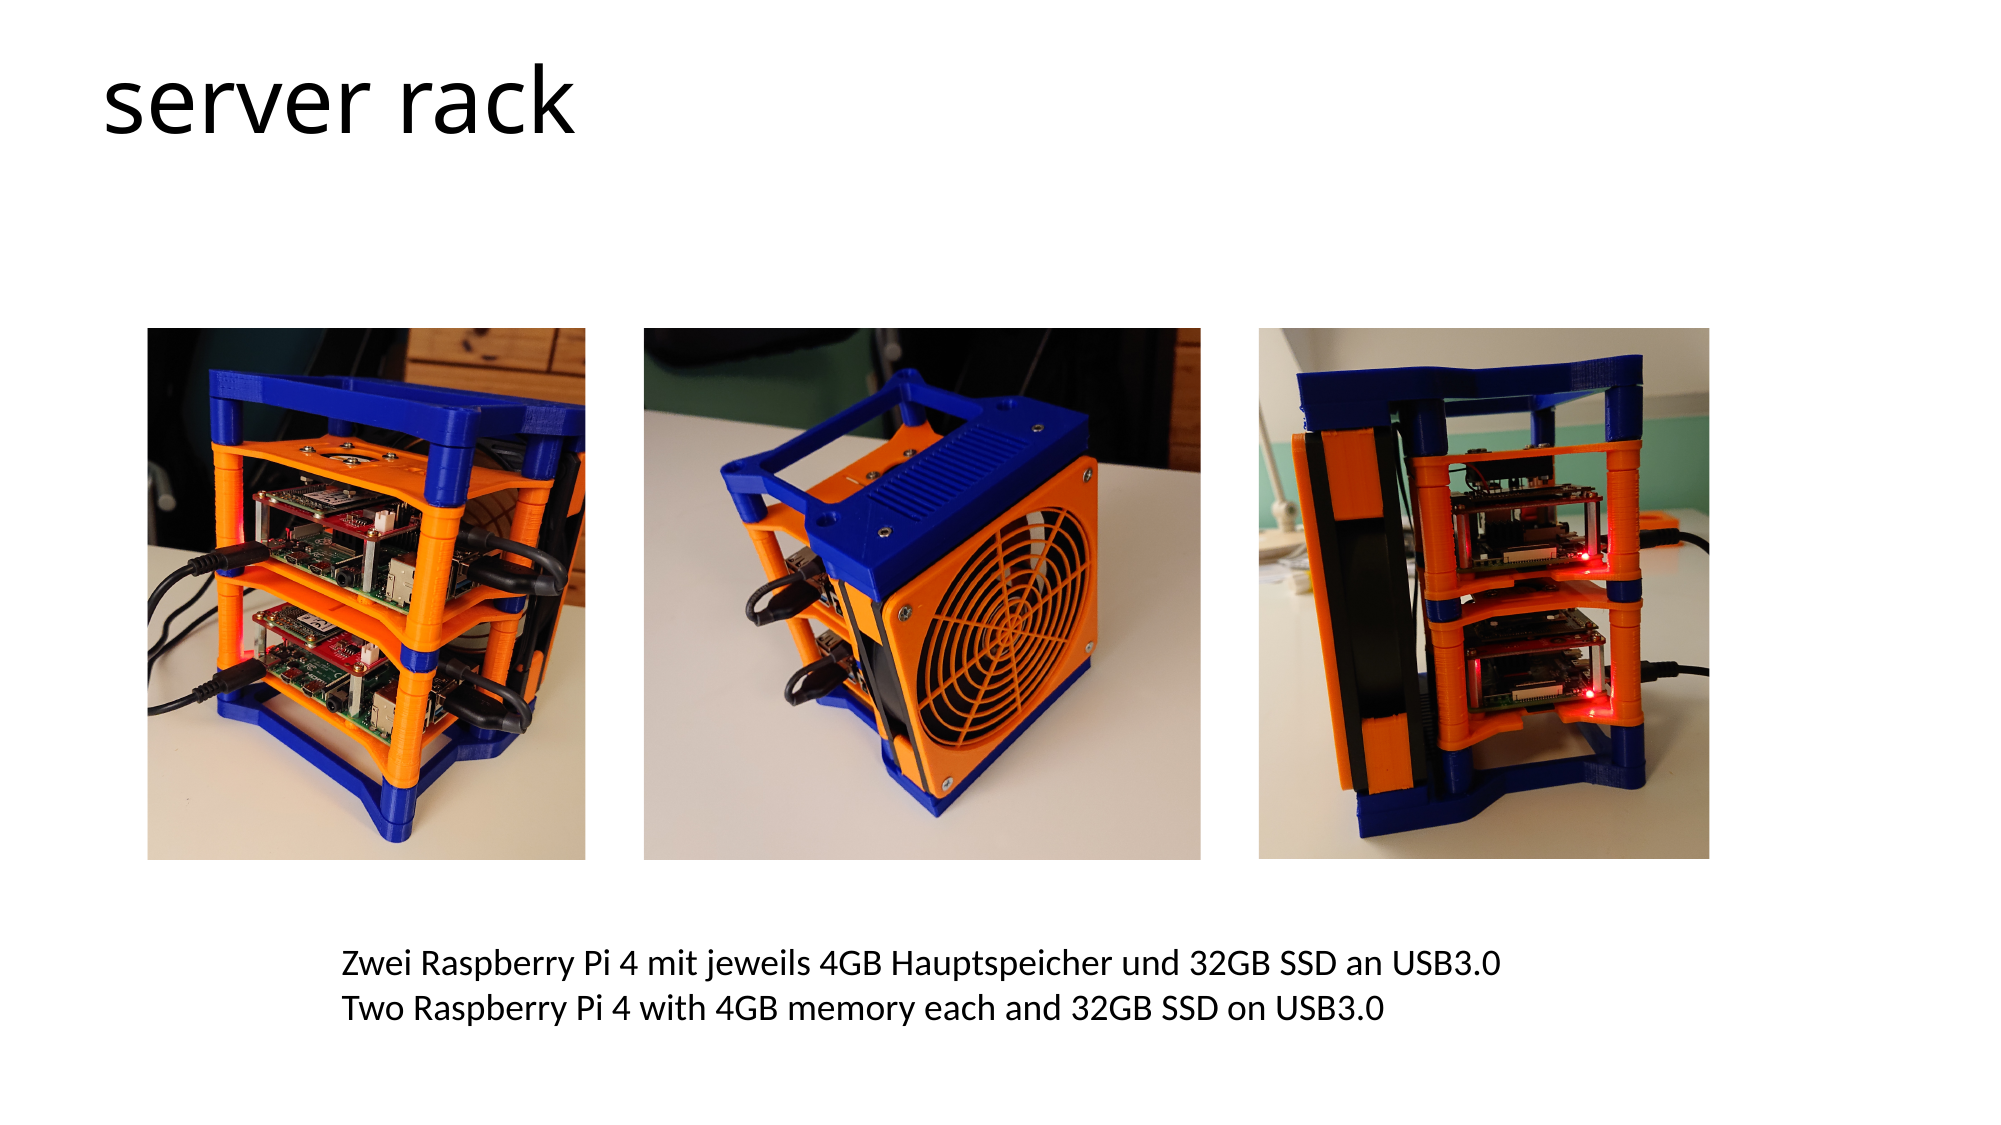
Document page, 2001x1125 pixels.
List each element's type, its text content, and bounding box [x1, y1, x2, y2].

text_box Zwei Raspberry Pi 4 mit jeweils 4GB Hauptspeicher und 32GB SSD an USB3.0 Two Raspberry Pi 4 with 4GB memory each and 32GB SSD on USB3.0 [326, 930, 1518, 1036]
picture [100, 328, 632, 860]
picture [644, 314, 1201, 873]
text_box server rack [87, 24, 615, 184]
picture [1218, 328, 1750, 859]
